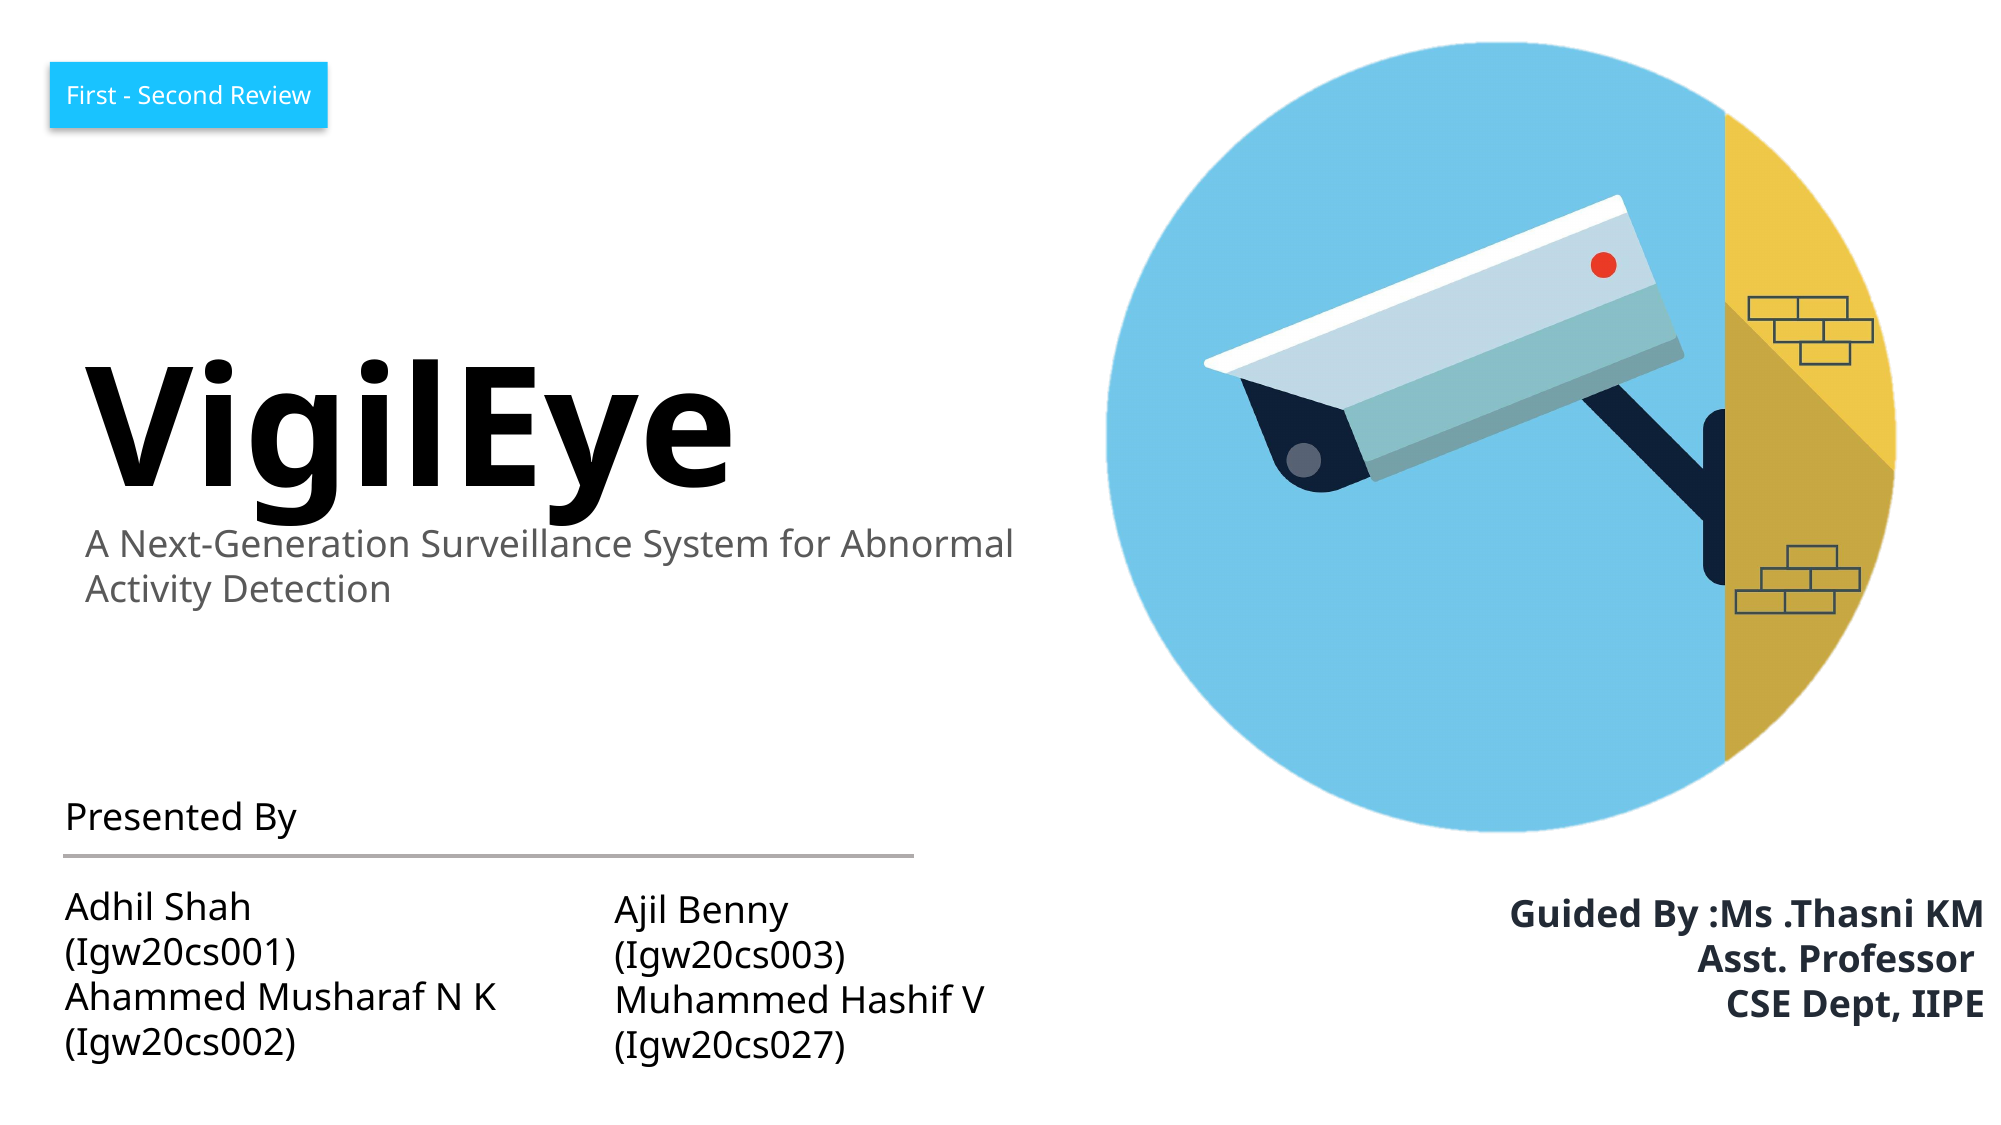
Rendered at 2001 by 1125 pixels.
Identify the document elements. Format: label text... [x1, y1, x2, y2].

text_box VigilEye A Next-Generation Surveillance System for Abnormal Activity Detection [70, 312, 1070, 617]
text_box First - Second Review [49, 61, 329, 129]
text_box Presented By Adhil Shah (Igw20cs001) Ahammed Musharaf N K (Igw20cs002) [50, 785, 1050, 1071]
picture [1070, 6, 1932, 868]
text_box Ajil Benny (Igw20cs003) Muhammed Hashif V (Igw20cs027) [599, 878, 1091, 1074]
text_box Guided By :Ms .Thasni KM Asst. Professor CSE Dept, IIPE [1411, 882, 2000, 1078]
